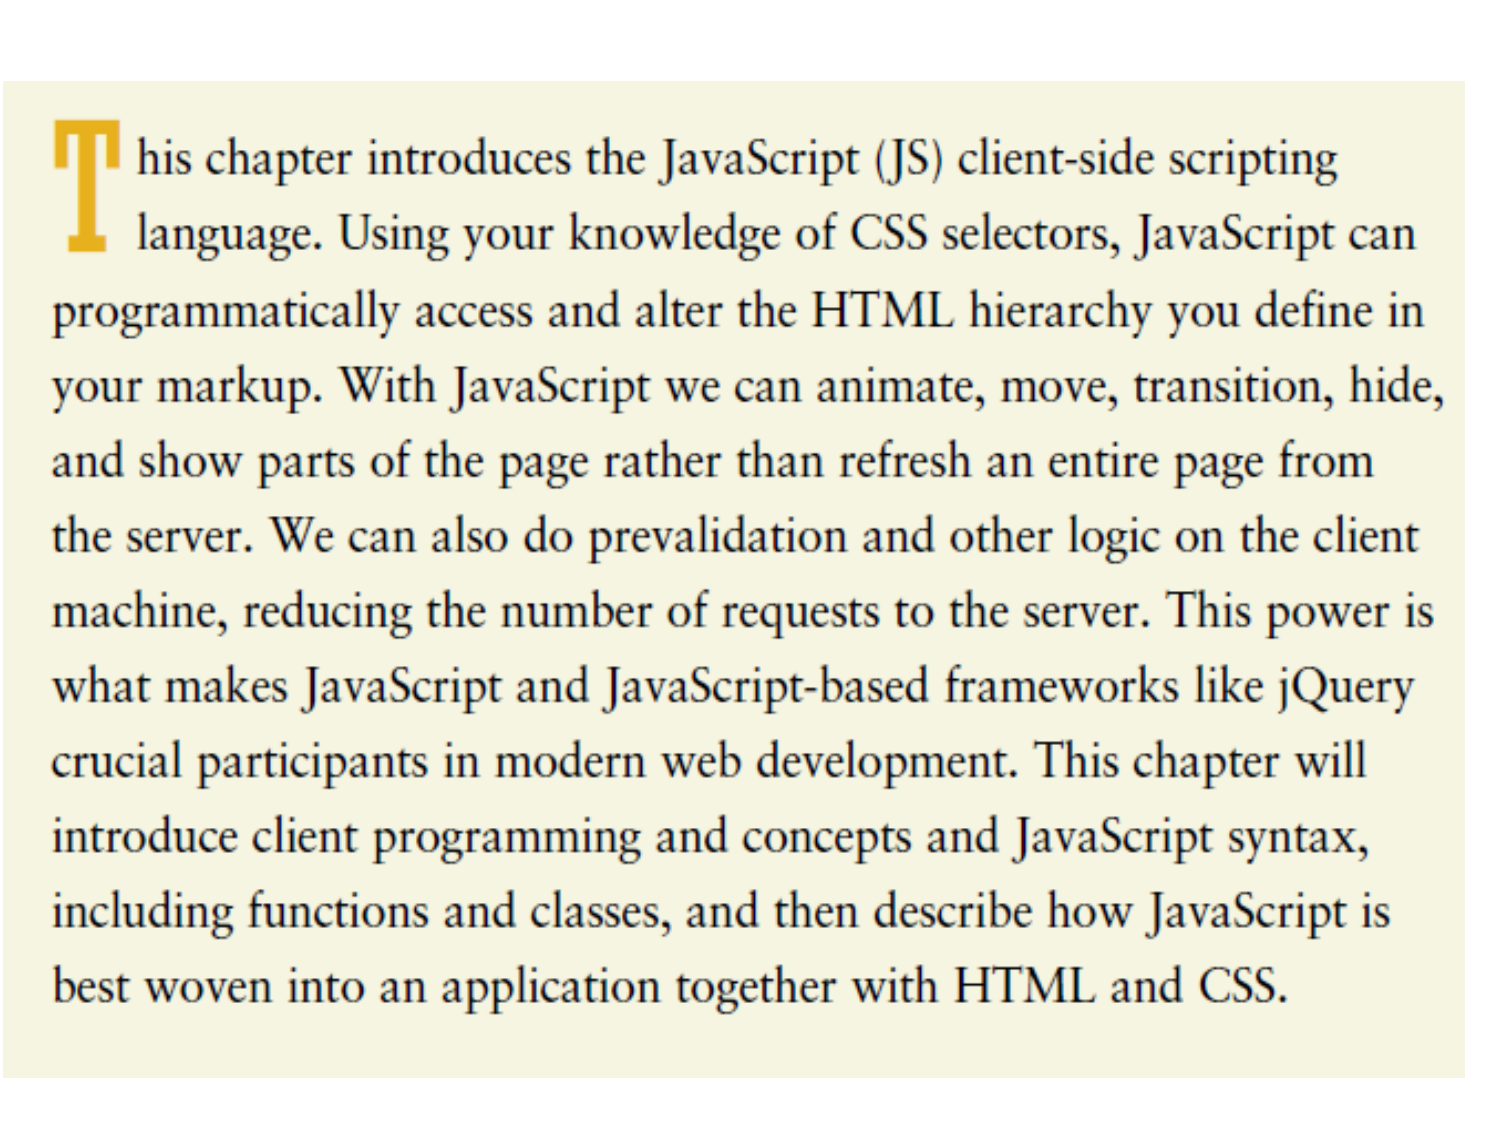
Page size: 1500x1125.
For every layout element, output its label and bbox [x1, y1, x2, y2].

picture [3, 81, 1466, 1079]
